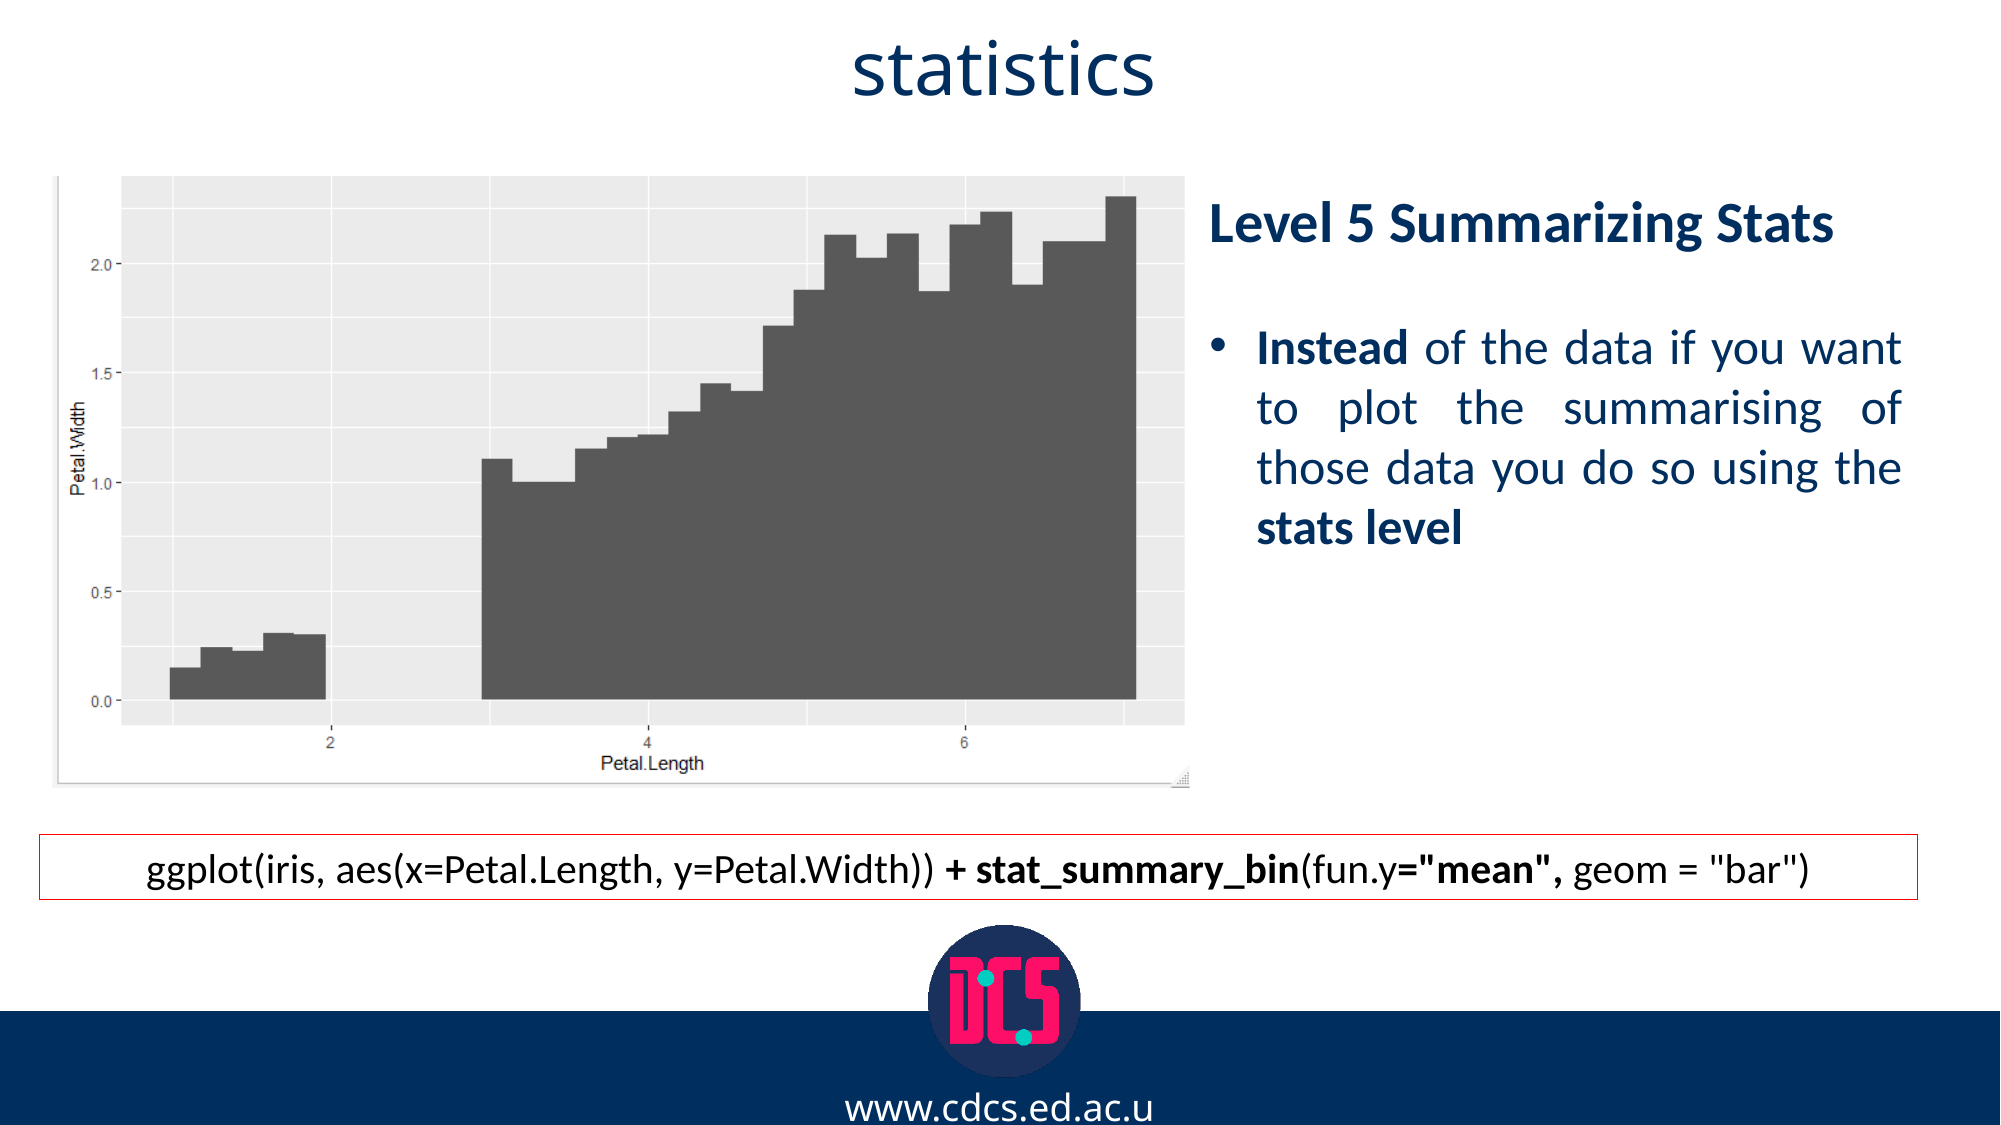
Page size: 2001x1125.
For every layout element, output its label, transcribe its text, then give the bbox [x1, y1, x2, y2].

text_box www.cdcs.ed.ac.uk [829, 1076, 1171, 1125]
text_box statistics [426, 13, 1582, 119]
picture [39, 176, 1190, 788]
text_box [1094, 1010, 2000, 1125]
picture [914, 911, 1094, 1091]
text_box [0, 1010, 914, 1125]
text_box ggplot(iris, aes(x=Petal.Length, y=Petal.Width)) + stat_summary_bin(fun.y="mean", geom = "bar") [39, 834, 1918, 900]
text_box Level 5 Summarizing Stats Instead of the data if you want to plot the summarising of those data you do so using the stats level [1194, 176, 1918, 562]
